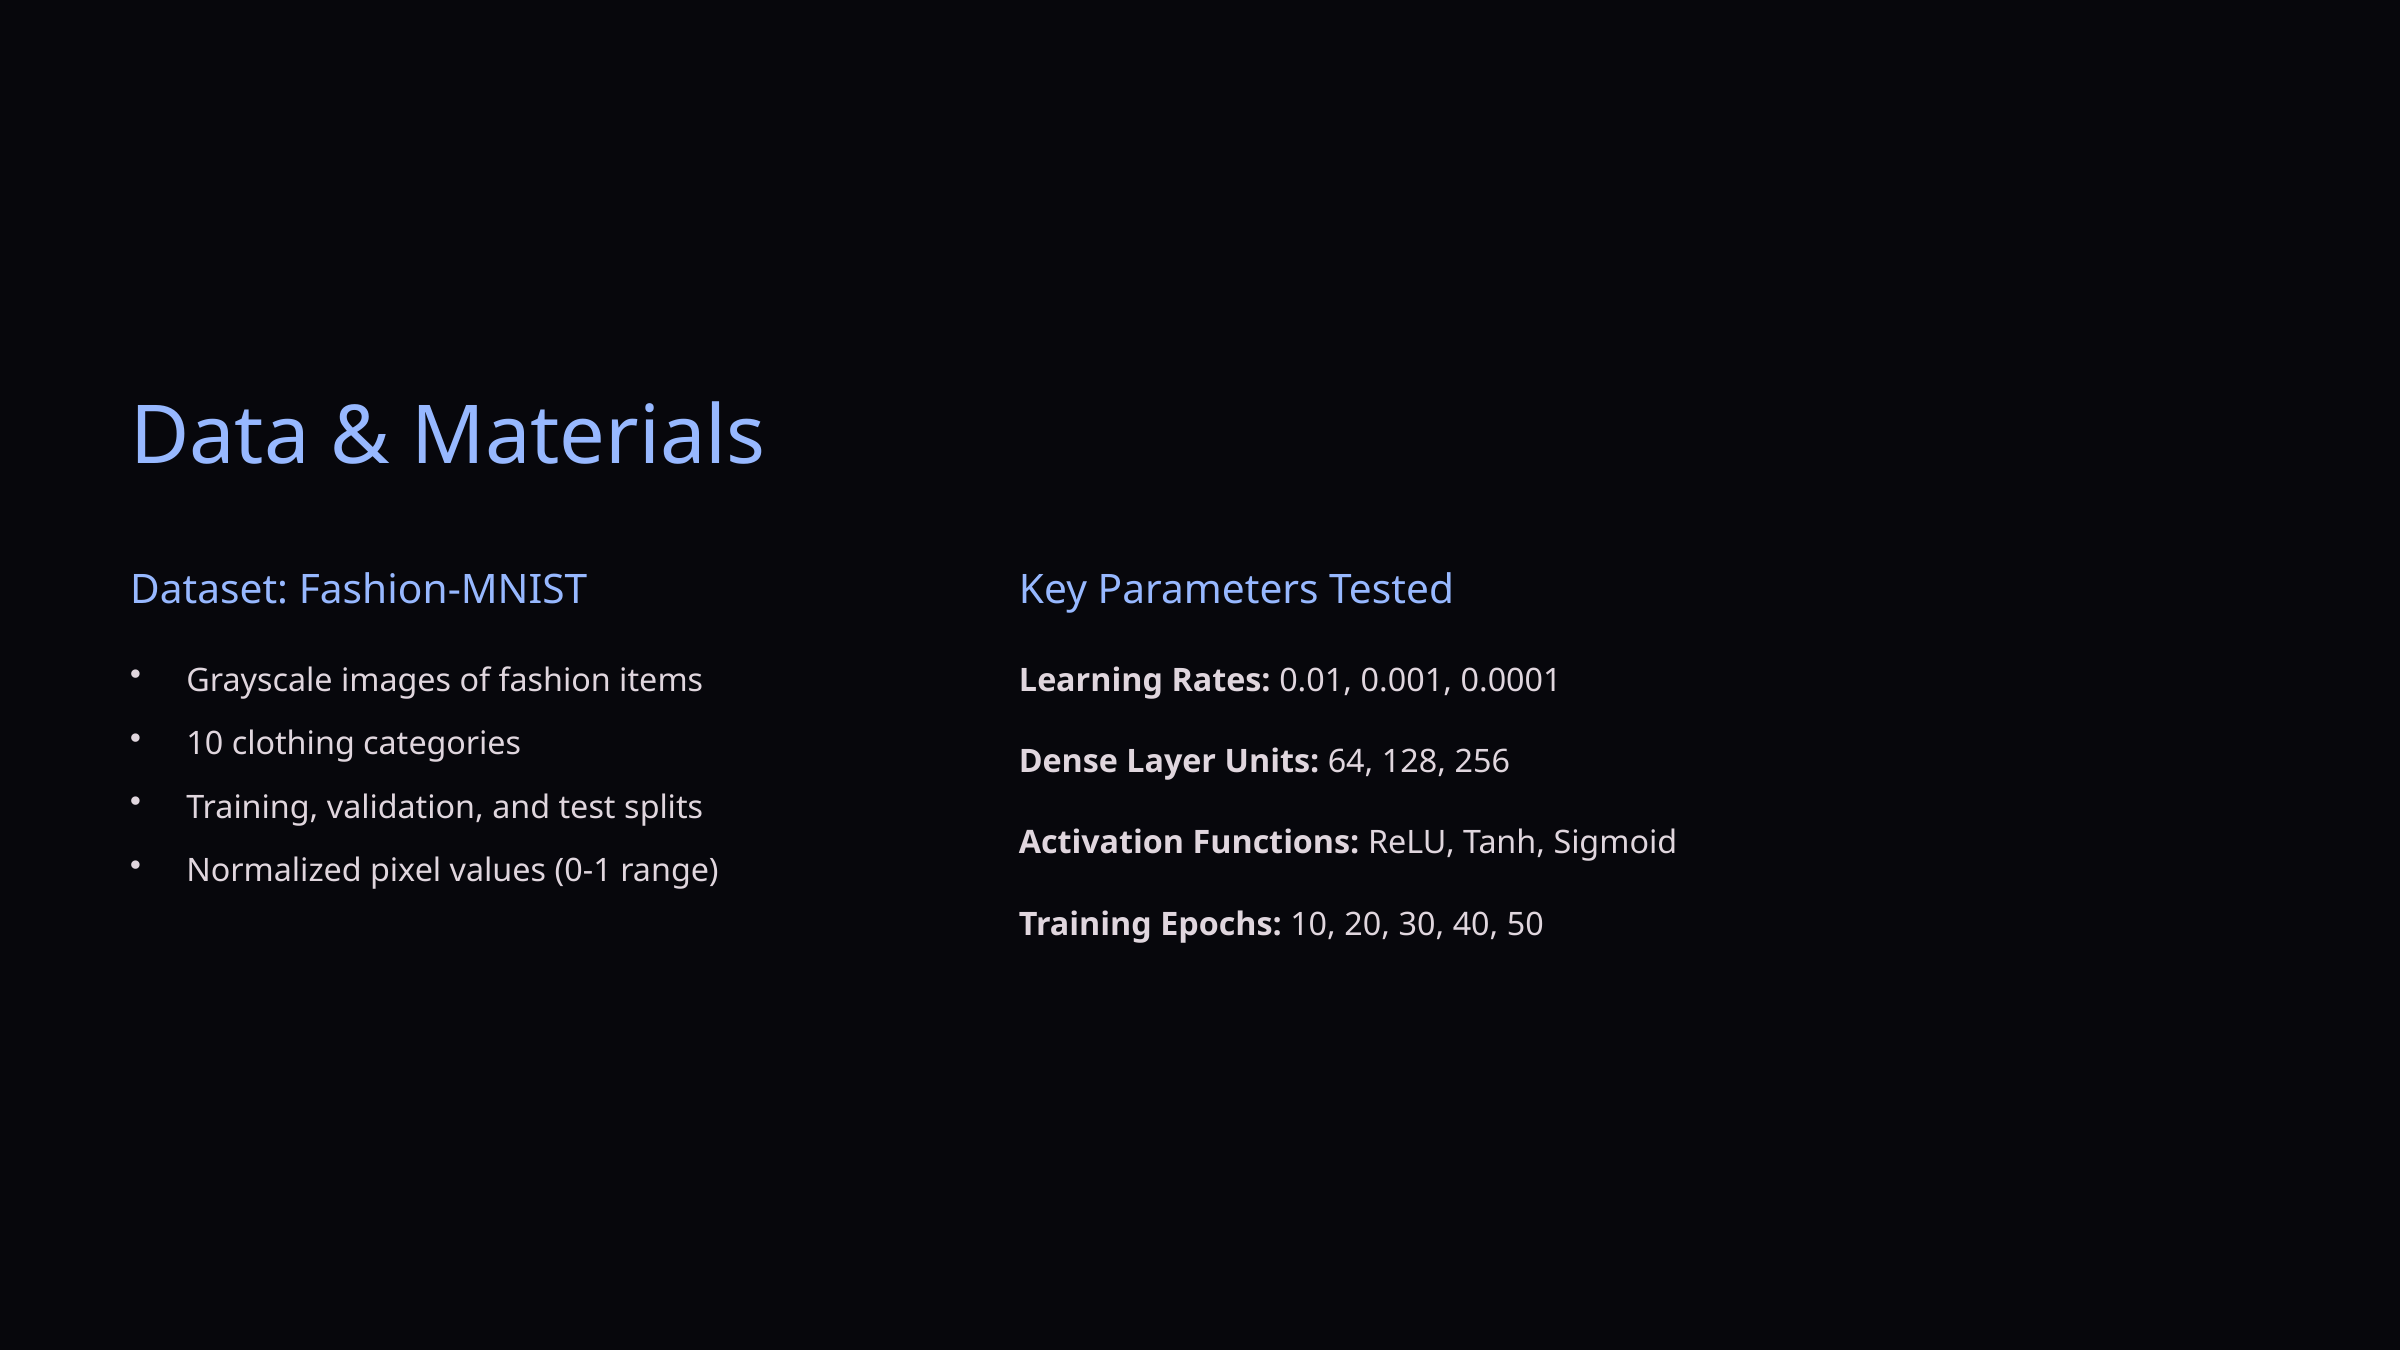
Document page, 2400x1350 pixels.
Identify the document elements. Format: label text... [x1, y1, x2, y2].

text_box 10 clothing categories [130, 708, 939, 761]
text_box Training Epochs: 10, 20, 30, 40, 50 [1018, 889, 2271, 942]
text_box Grayscale images of fashion items [130, 645, 939, 698]
text_box Training, validation, and test splits [130, 772, 939, 825]
text_box Key Parameters Tested [1018, 561, 1489, 613]
text_box Dataset: Fashion-MNIST [130, 561, 631, 613]
text_box Data & Materials [130, 378, 945, 481]
text_box Normalized pixel values (0-1 range) [130, 835, 939, 888]
text_box Dense Layer Units: 64, 128, 256 [1018, 726, 2271, 779]
text_box Learning Rates: 0.01, 0.001, 0.0001 [1018, 645, 2271, 698]
text_box Activation Functions: ReLU, Tanh, Sigmoid [1018, 808, 2271, 861]
